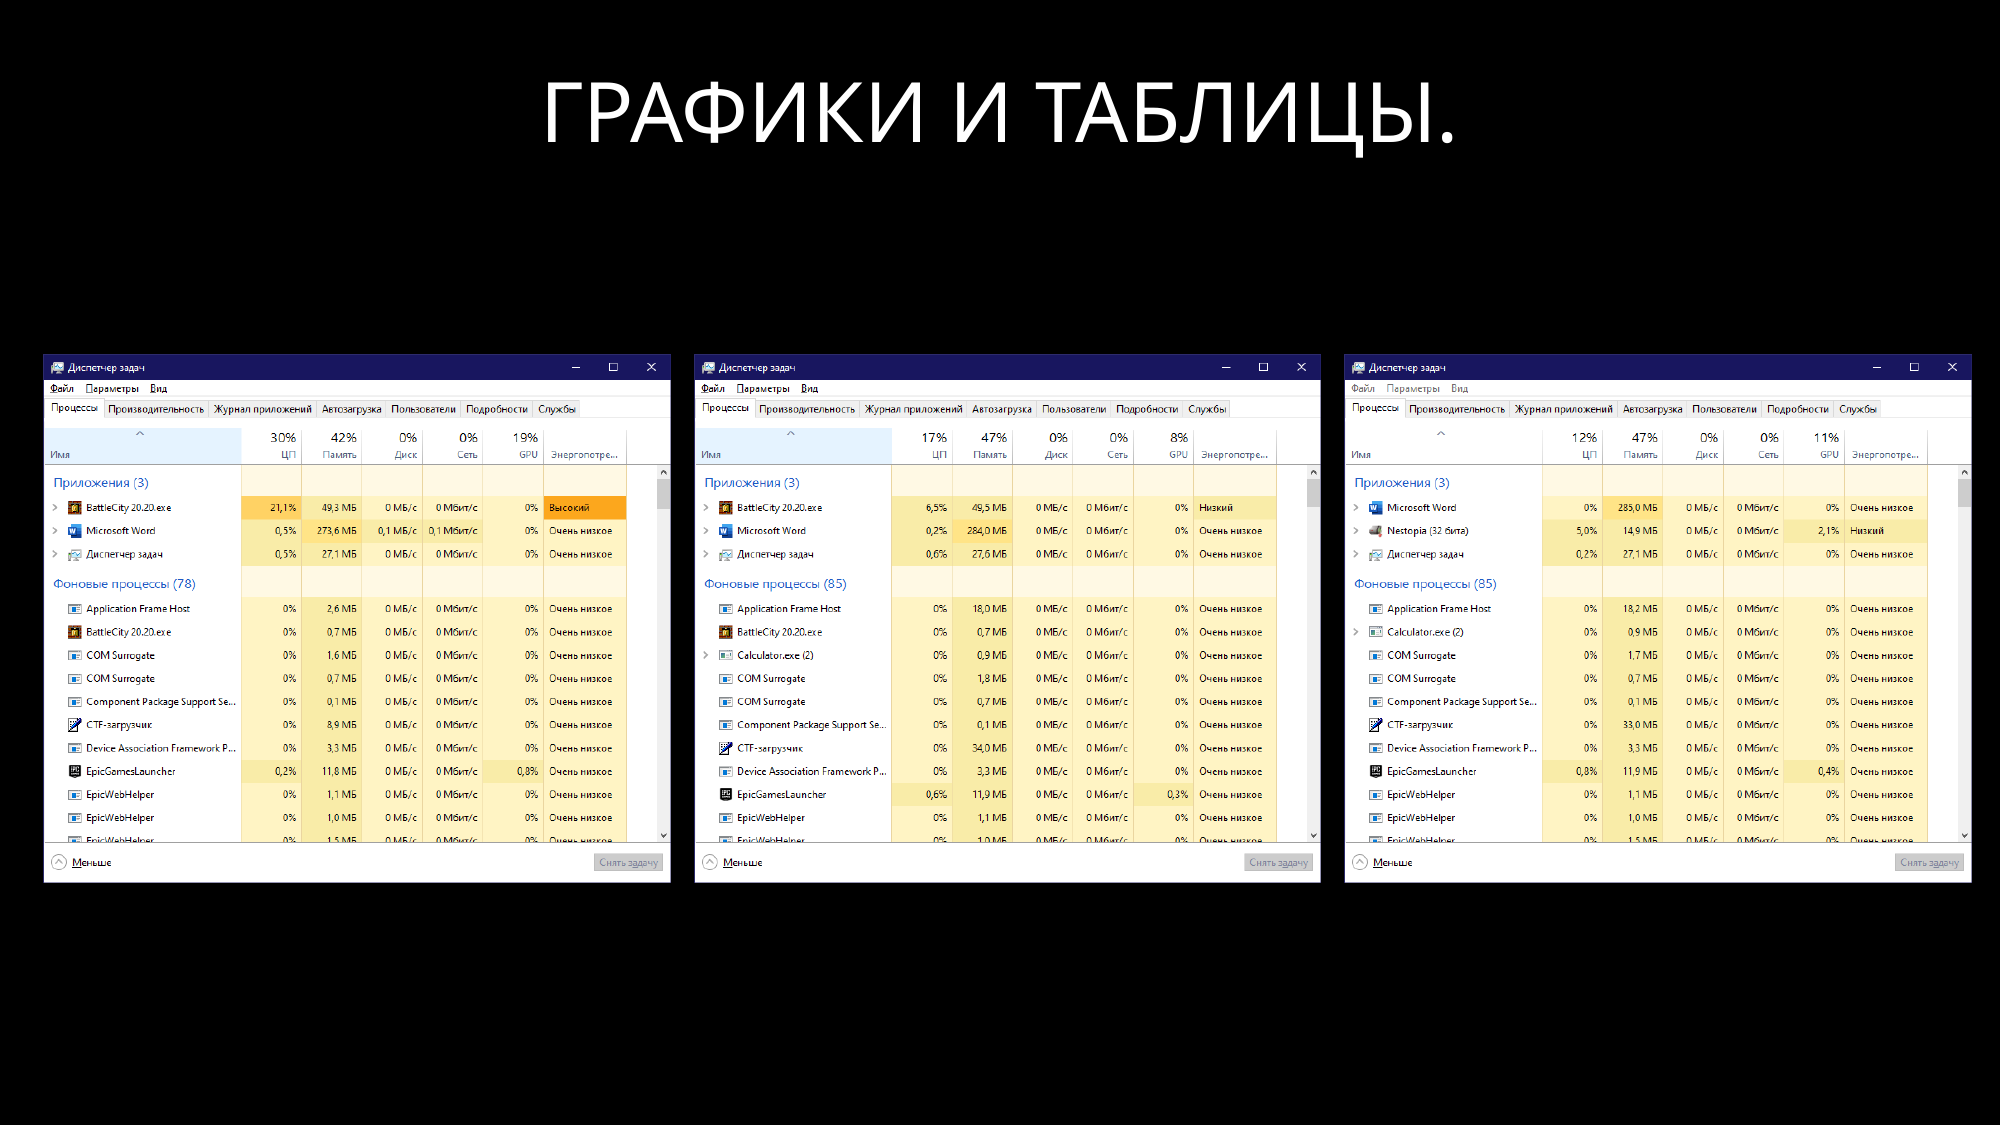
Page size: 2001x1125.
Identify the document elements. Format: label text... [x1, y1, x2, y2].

picture [1344, 354, 1972, 883]
picture [693, 354, 1321, 883]
title ГРАФИКИ И ТАБЛИЦЫ. [137, 59, 1863, 173]
picture [43, 354, 671, 883]
